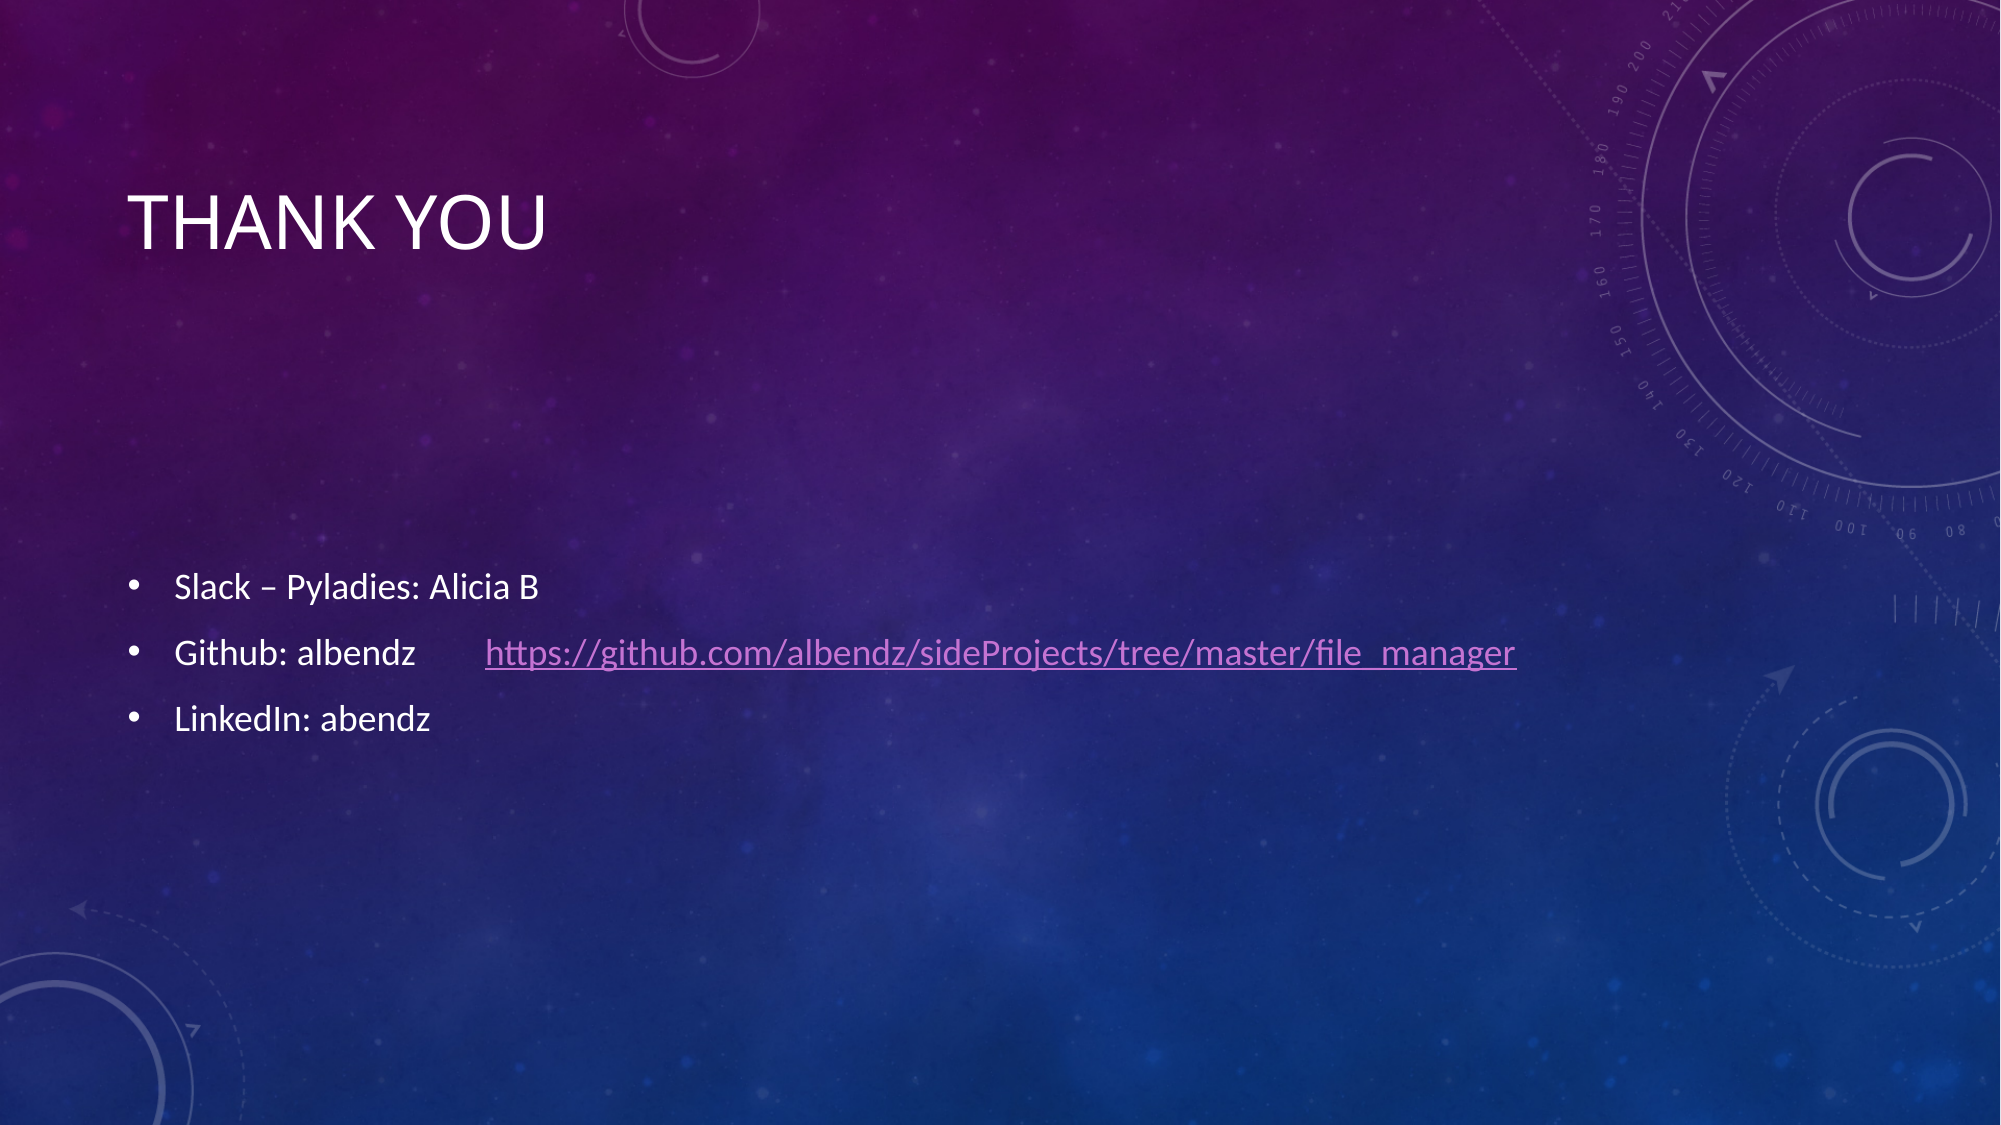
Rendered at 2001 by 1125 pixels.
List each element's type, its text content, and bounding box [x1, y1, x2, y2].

list Slack – Pyladies: Alicia B Github: albendz LinkedIn: abendz [112, 351, 1775, 950]
picture [0, 0, 2001, 1125]
title Thank you [112, 99, 1775, 339]
text_box https://github.com/albendz/sideProjects/tree/master/file_manager [470, 620, 1604, 681]
